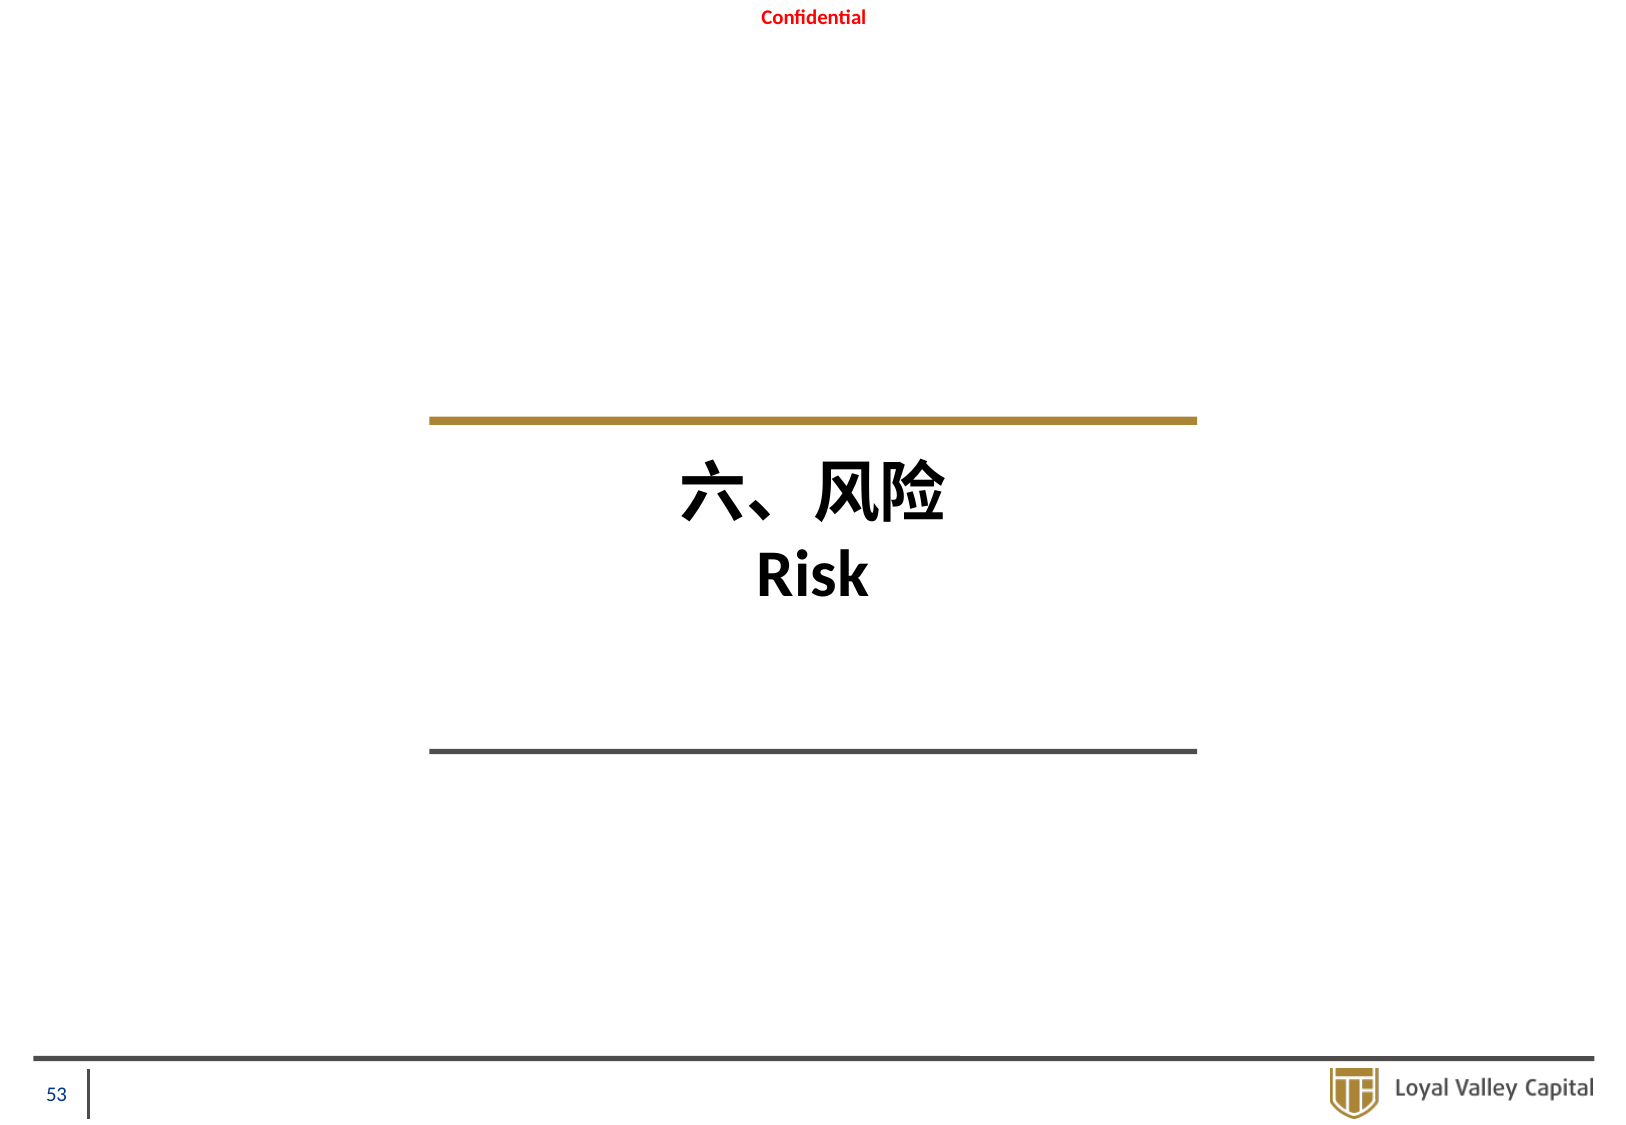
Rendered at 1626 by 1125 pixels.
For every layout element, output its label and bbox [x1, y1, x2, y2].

title [429, 450, 1198, 723]
picture [1330, 1068, 1593, 1119]
